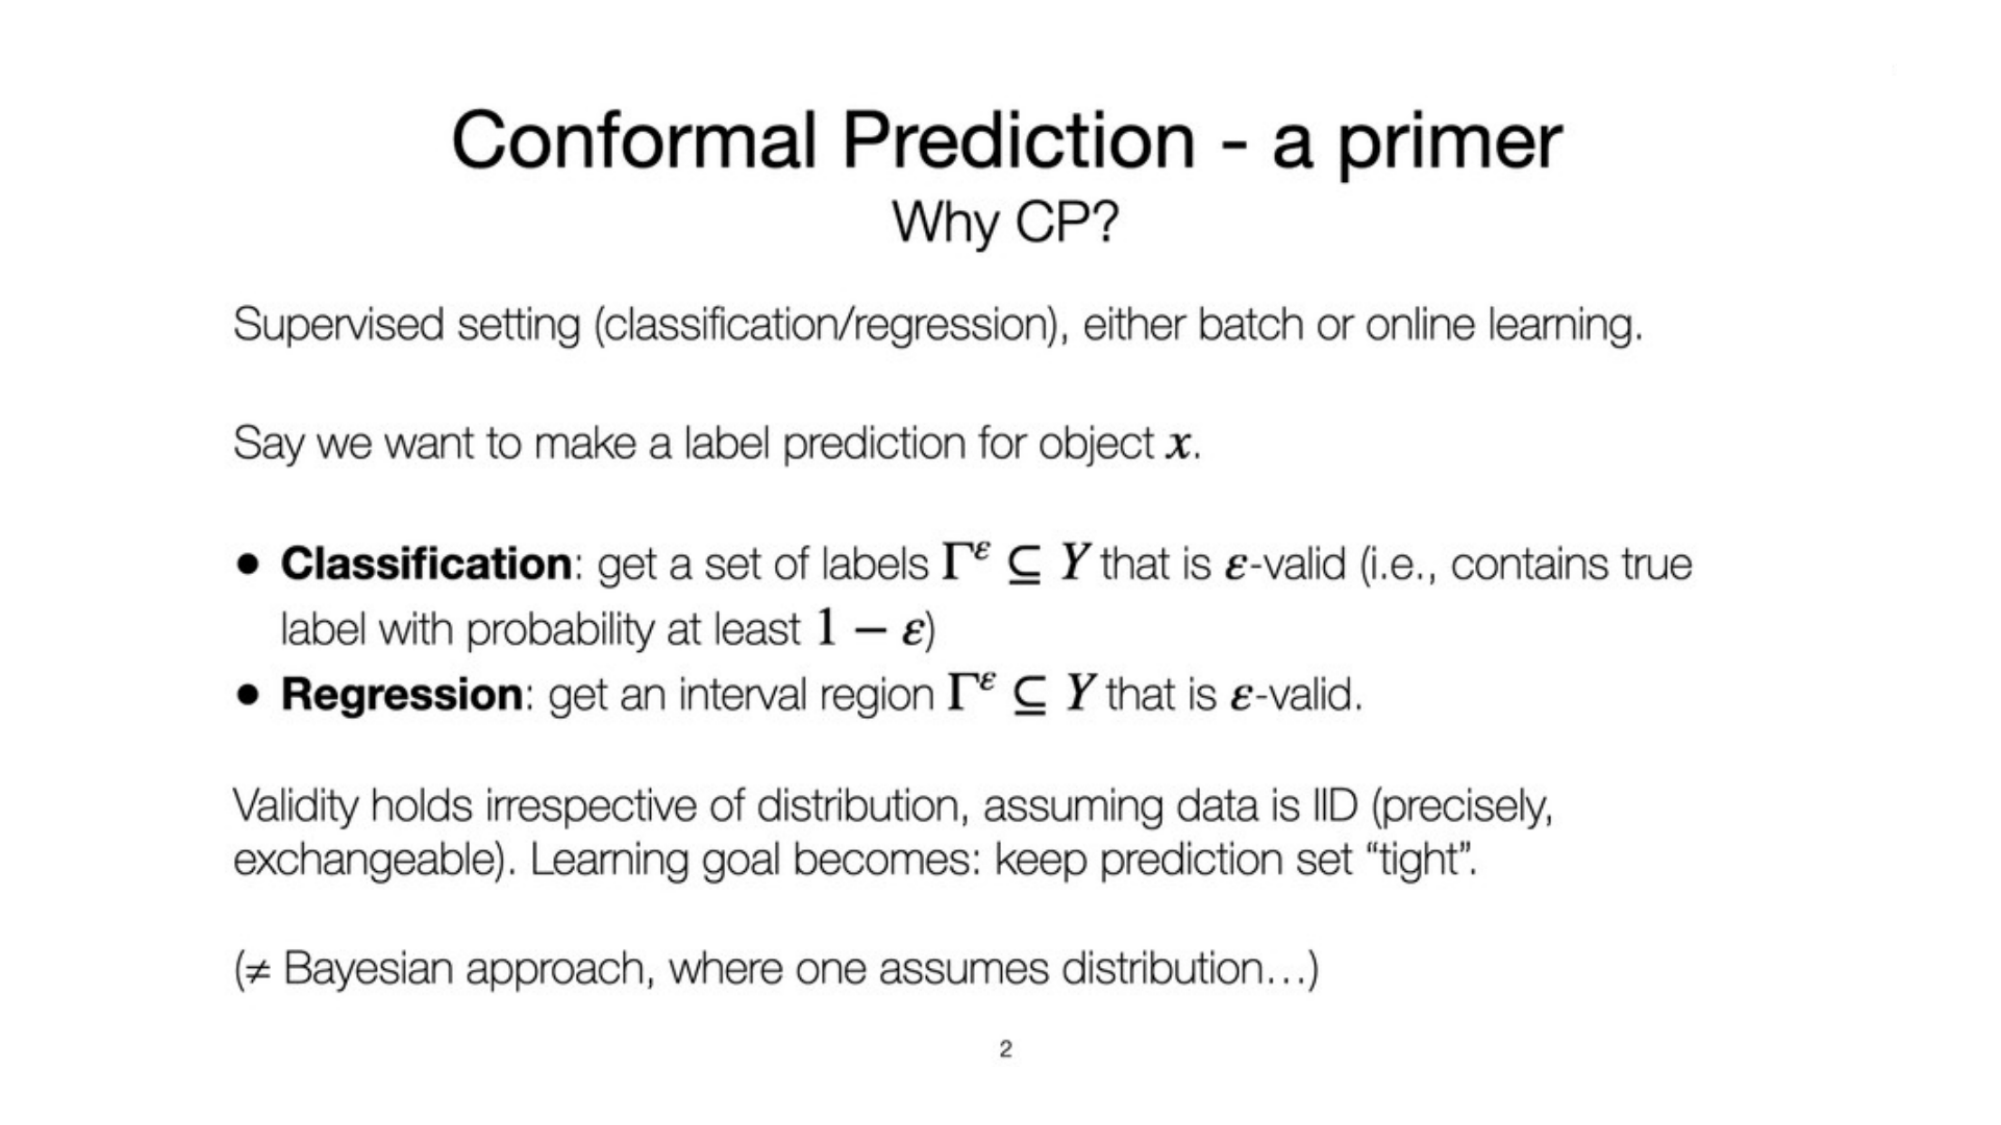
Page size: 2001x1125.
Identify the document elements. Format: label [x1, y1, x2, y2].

picture [142, 58, 1897, 1067]
